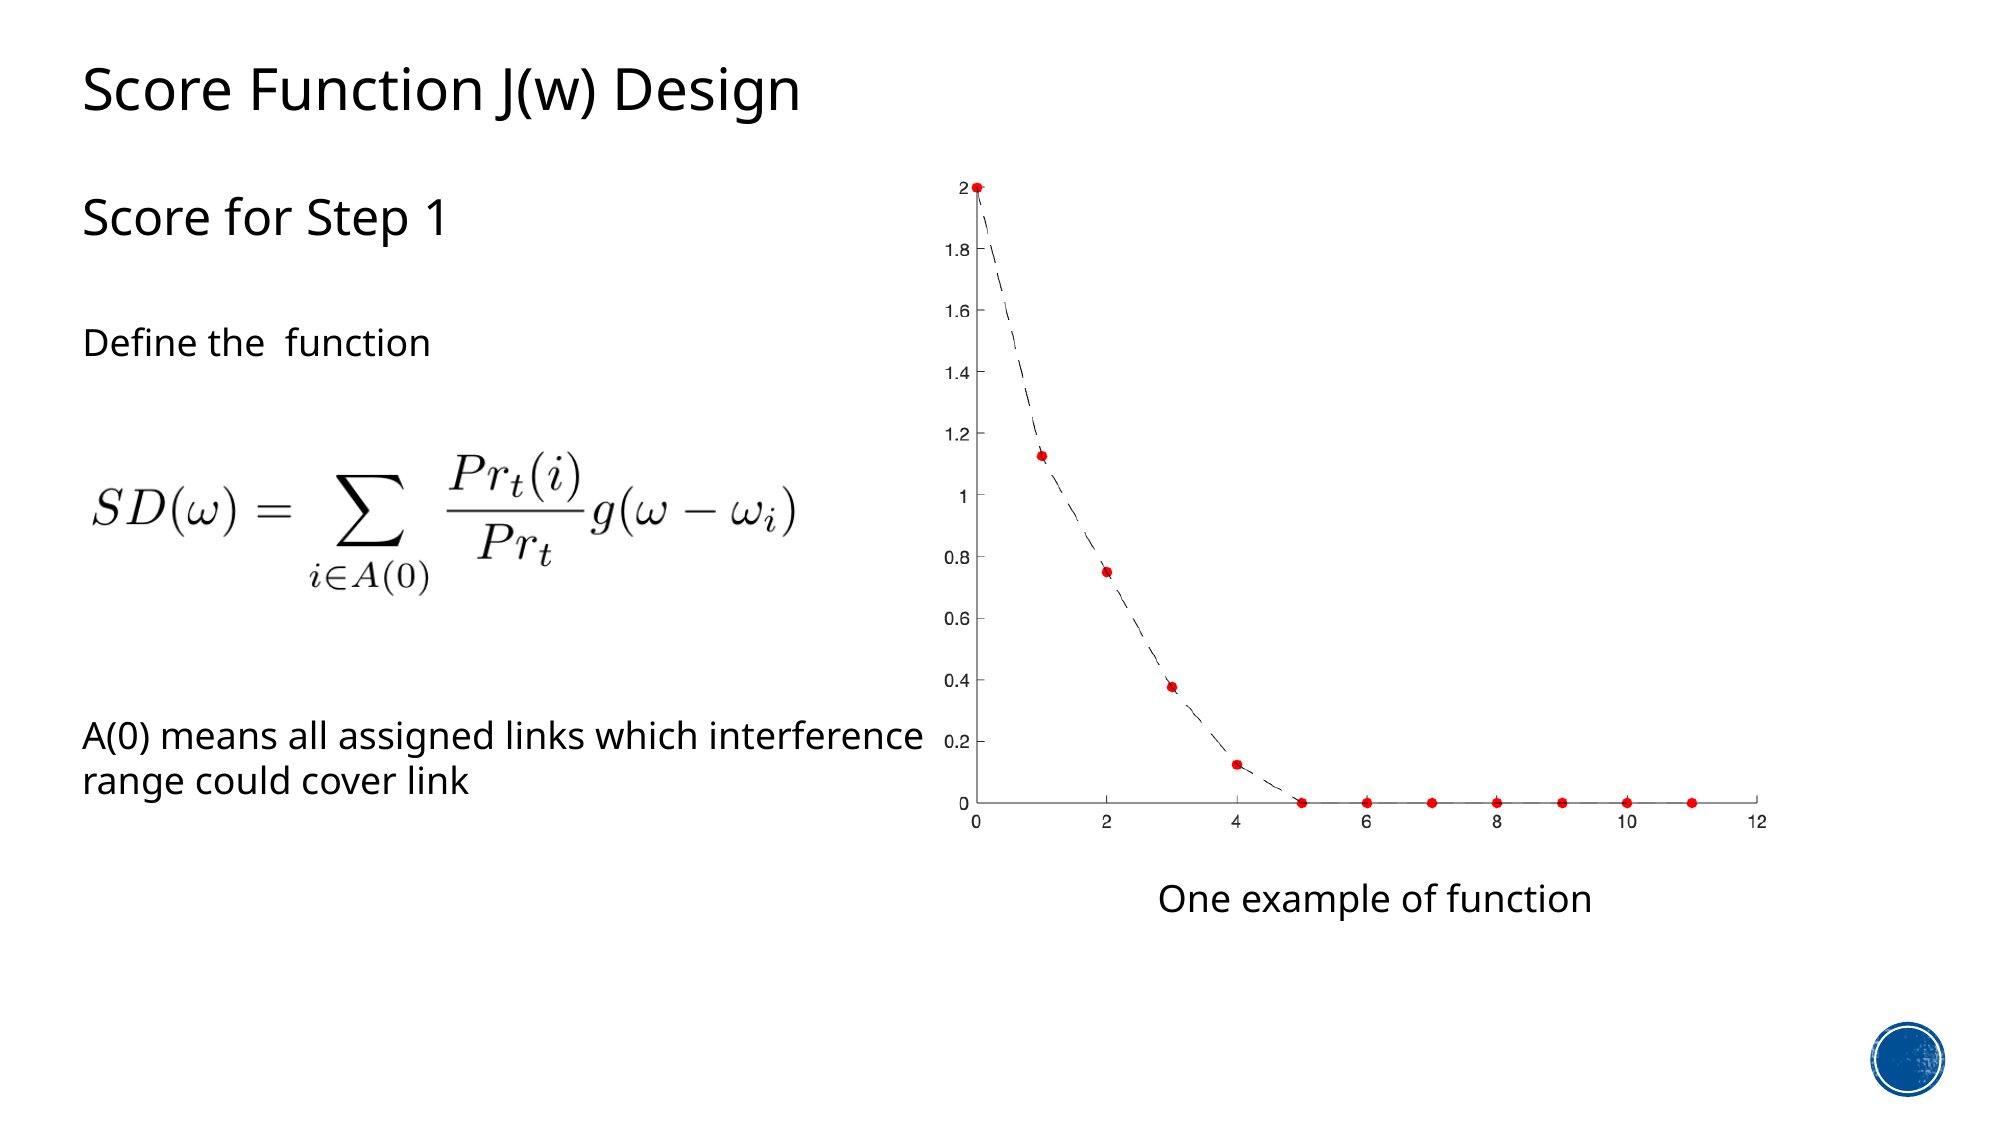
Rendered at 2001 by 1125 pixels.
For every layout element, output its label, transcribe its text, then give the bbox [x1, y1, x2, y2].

text_box Score Function J(w) Design [67, 44, 838, 130]
picture [67, 130, 1852, 885]
text_box Score for Step 1 [67, 178, 845, 253]
